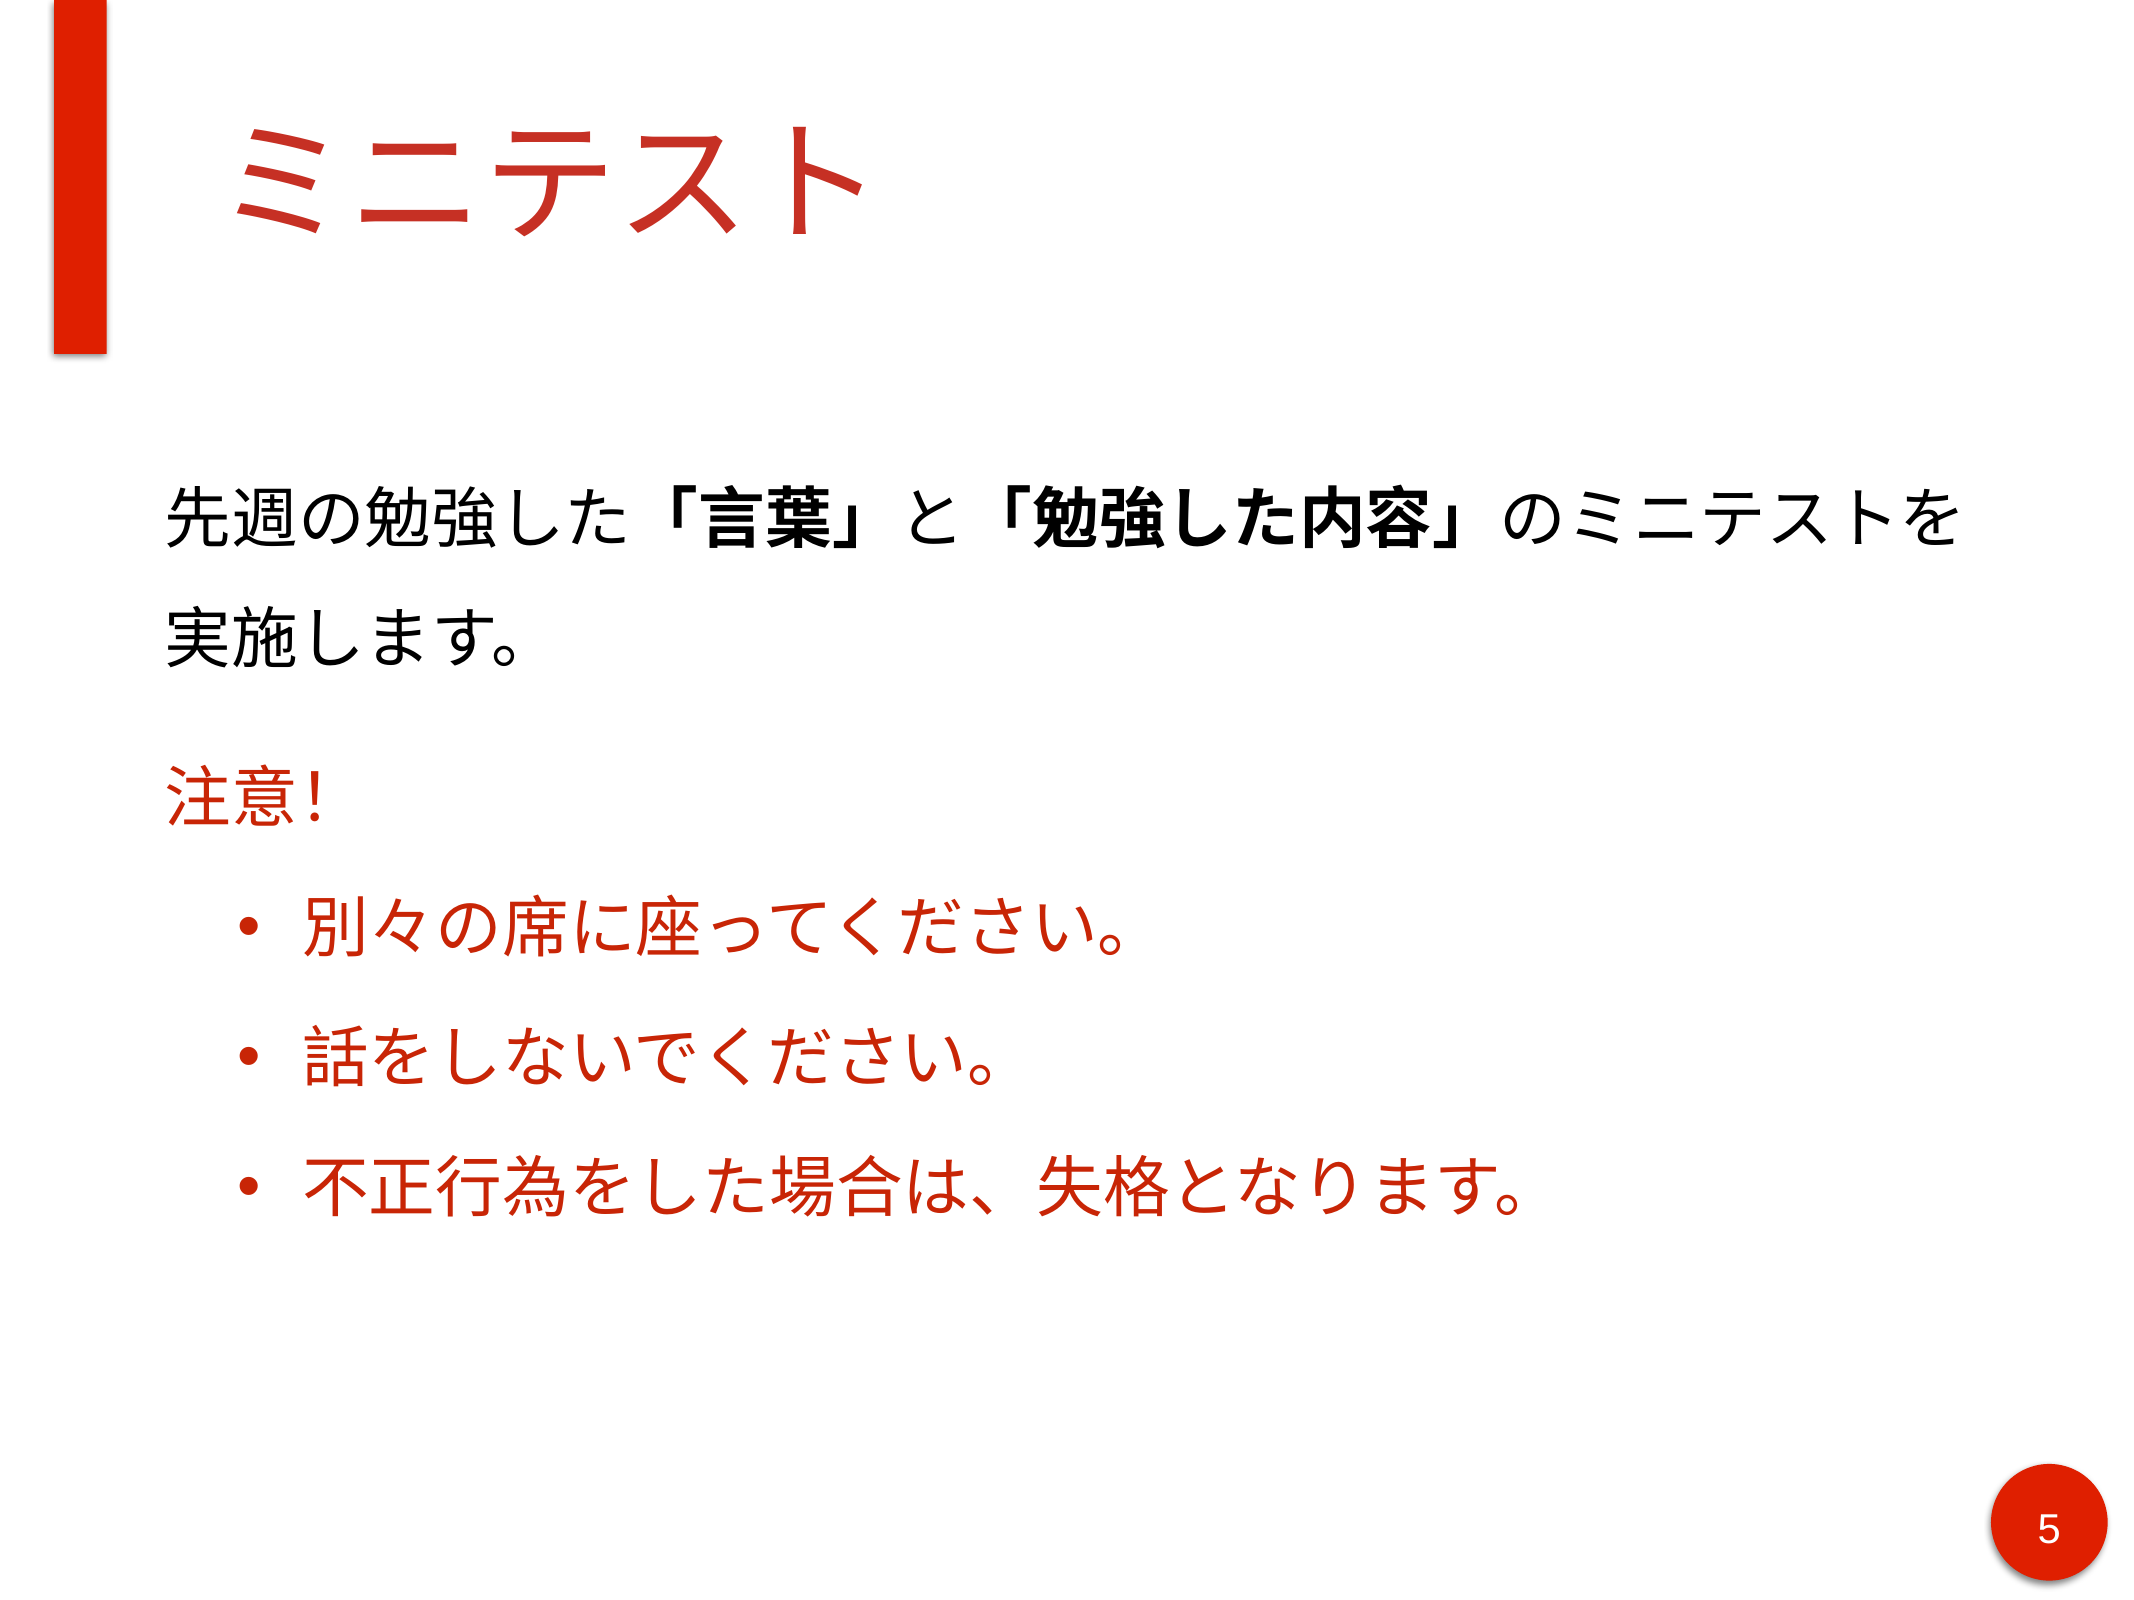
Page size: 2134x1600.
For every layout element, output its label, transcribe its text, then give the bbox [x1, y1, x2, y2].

list 先週の勉強した「言葉」と「勉強した内容」のミニテストを実施します。 注意！ 別々の席に座ってください。 話をしないでください。 不正行為をした場合は、失格となります。 [156, 427, 1978, 1459]
slide_number 5 [2026, 1493, 2073, 1552]
title ミニテスト [208, 11, 1927, 343]
